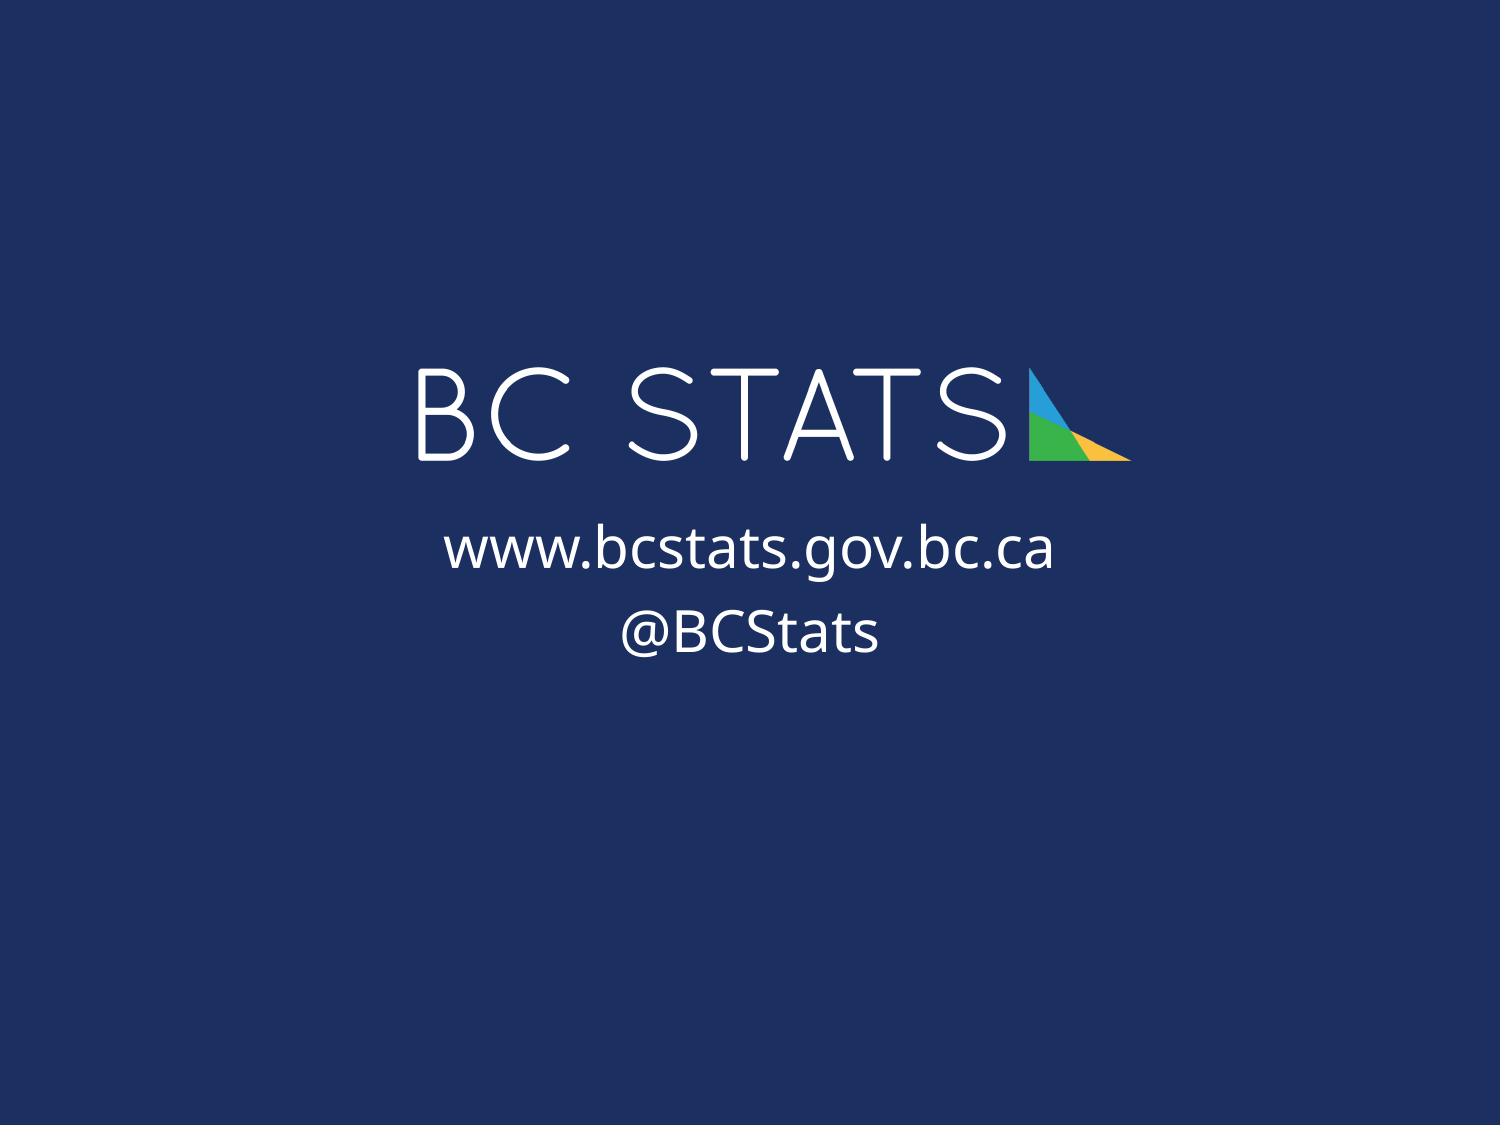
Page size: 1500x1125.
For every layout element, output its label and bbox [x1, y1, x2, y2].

picture [407, 338, 1137, 495]
